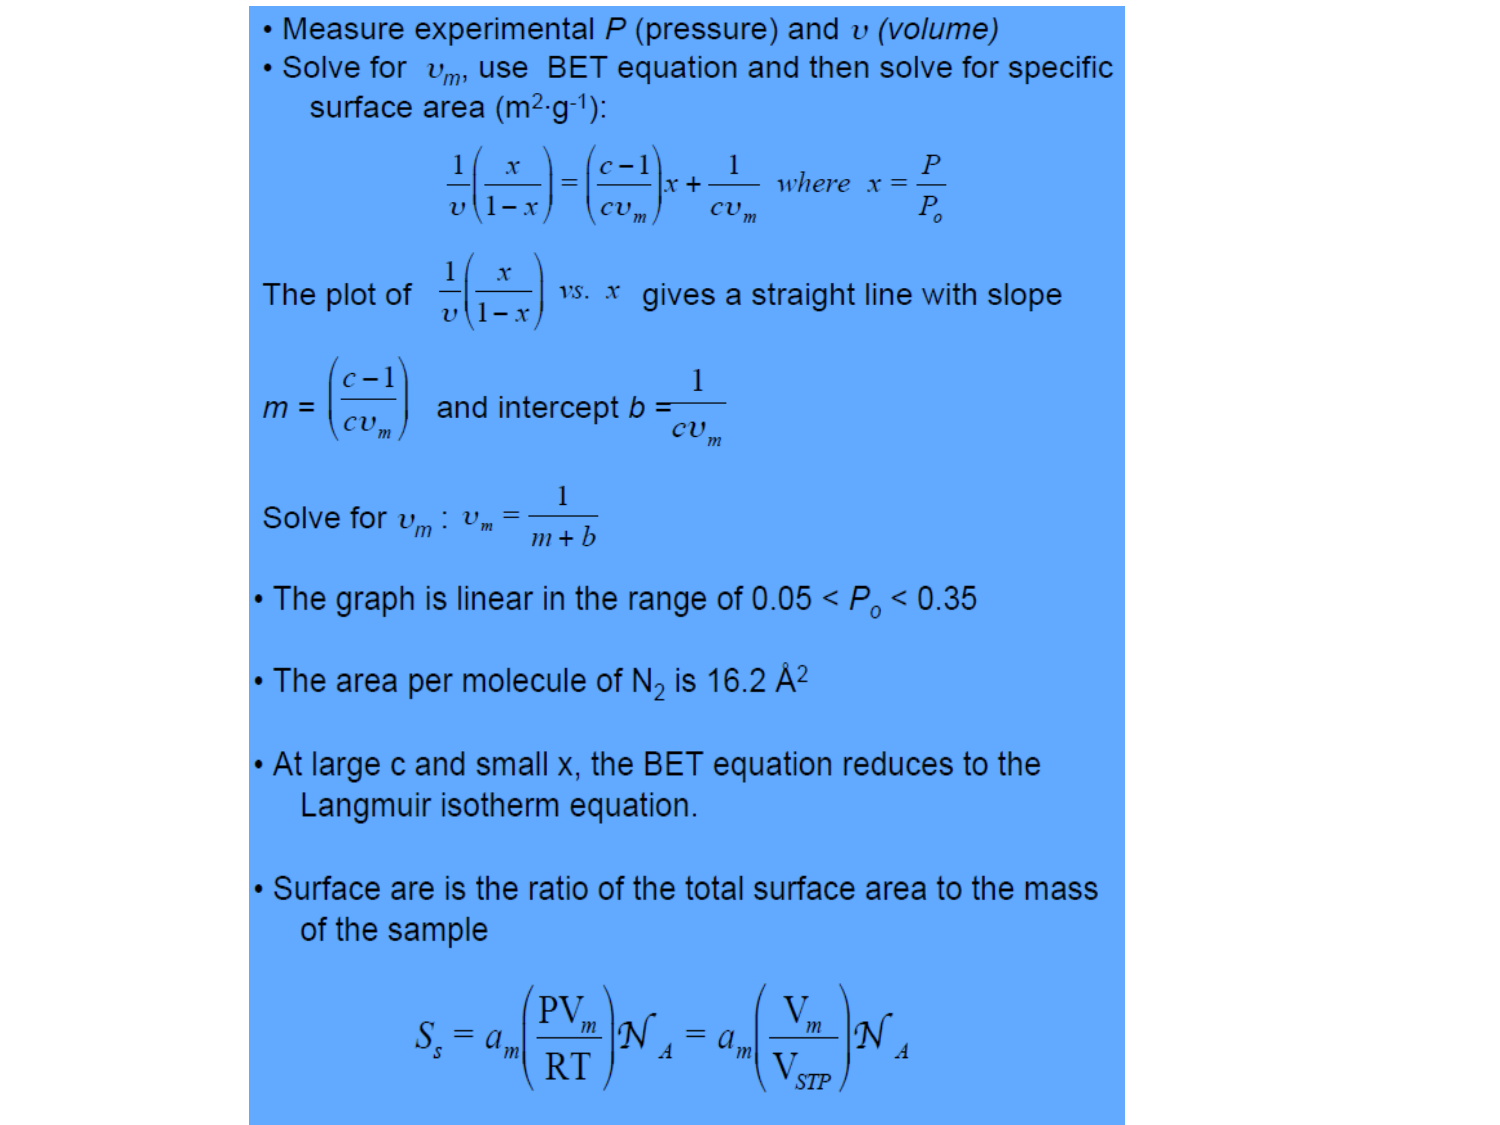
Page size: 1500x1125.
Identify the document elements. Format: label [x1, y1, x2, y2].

picture [249, 6, 1126, 1125]
